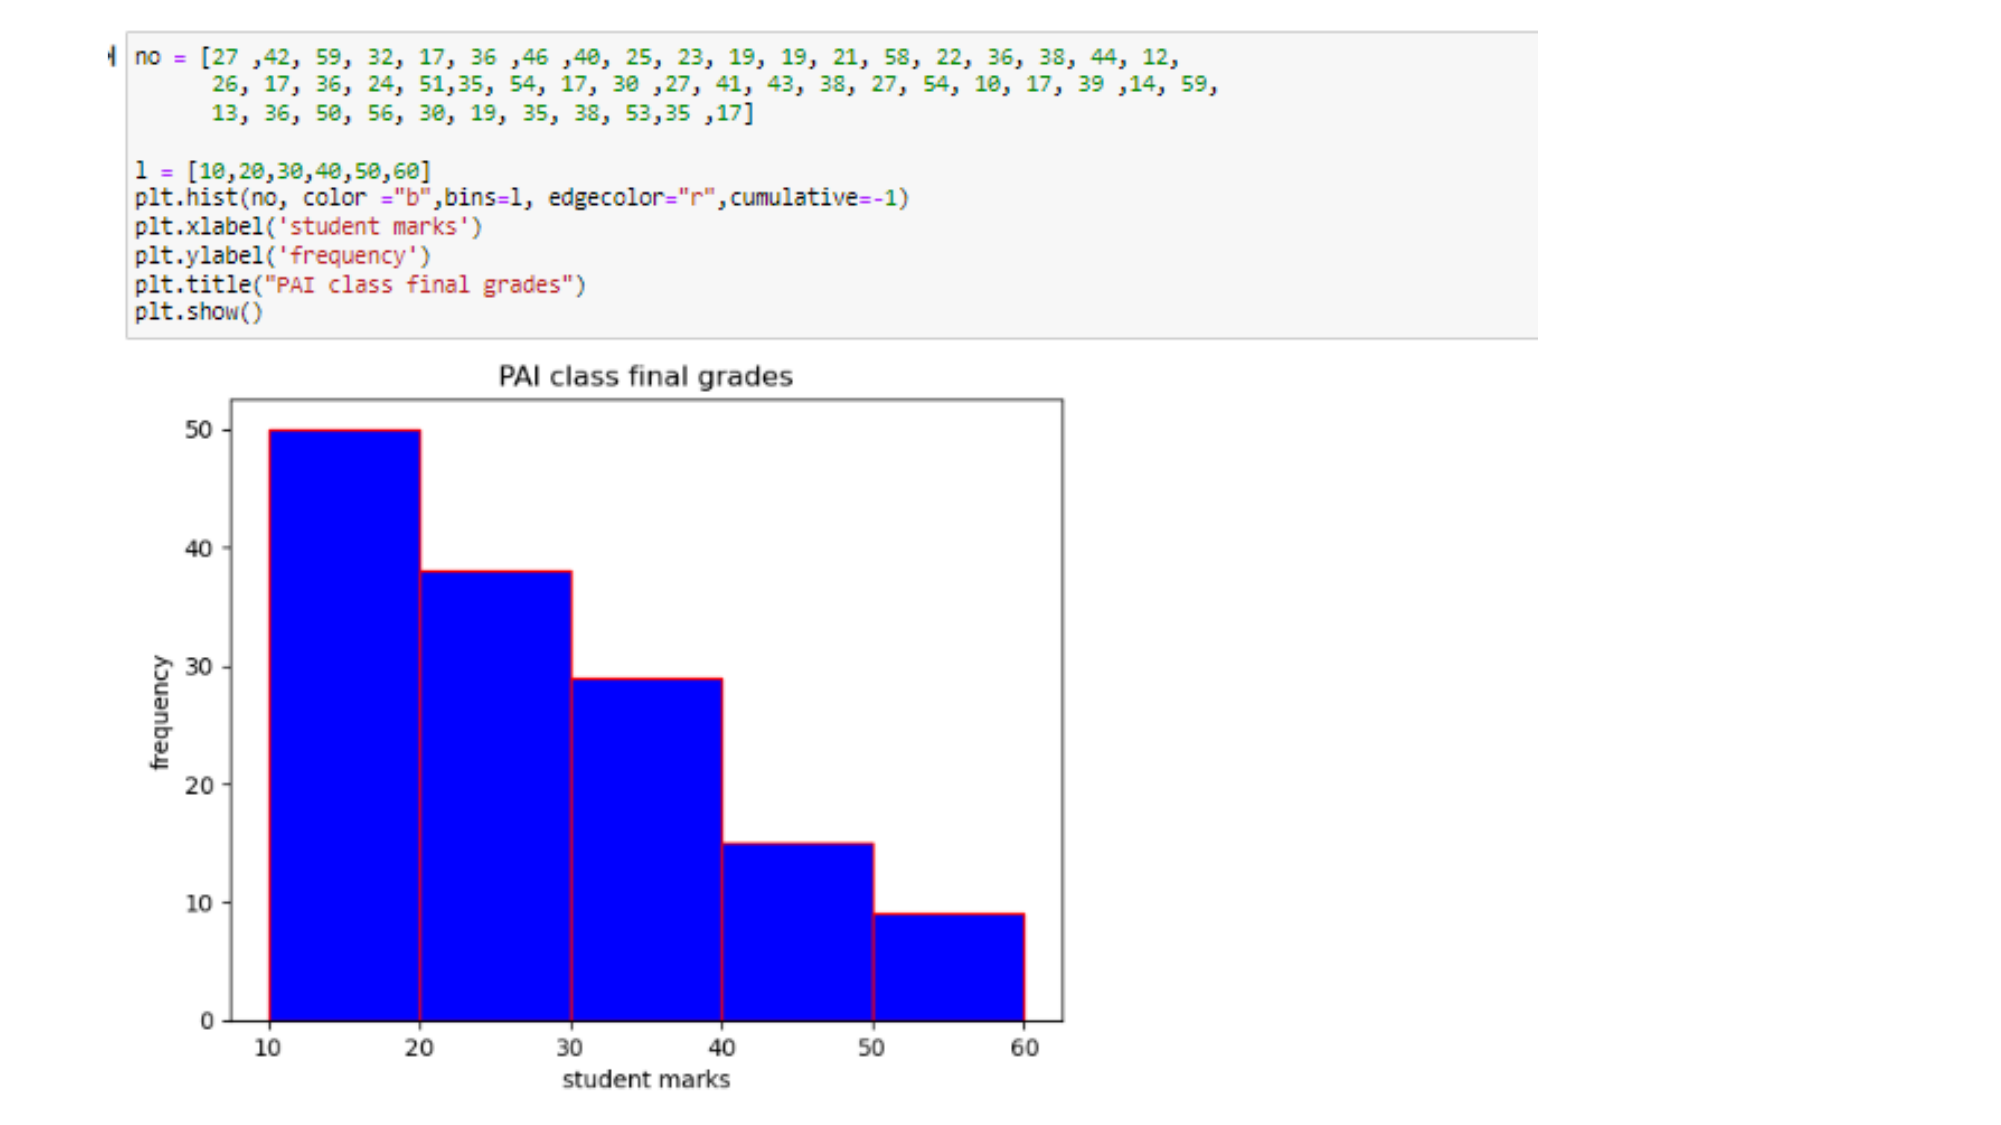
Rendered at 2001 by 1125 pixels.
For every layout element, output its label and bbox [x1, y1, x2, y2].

picture [107, 25, 1539, 1117]
